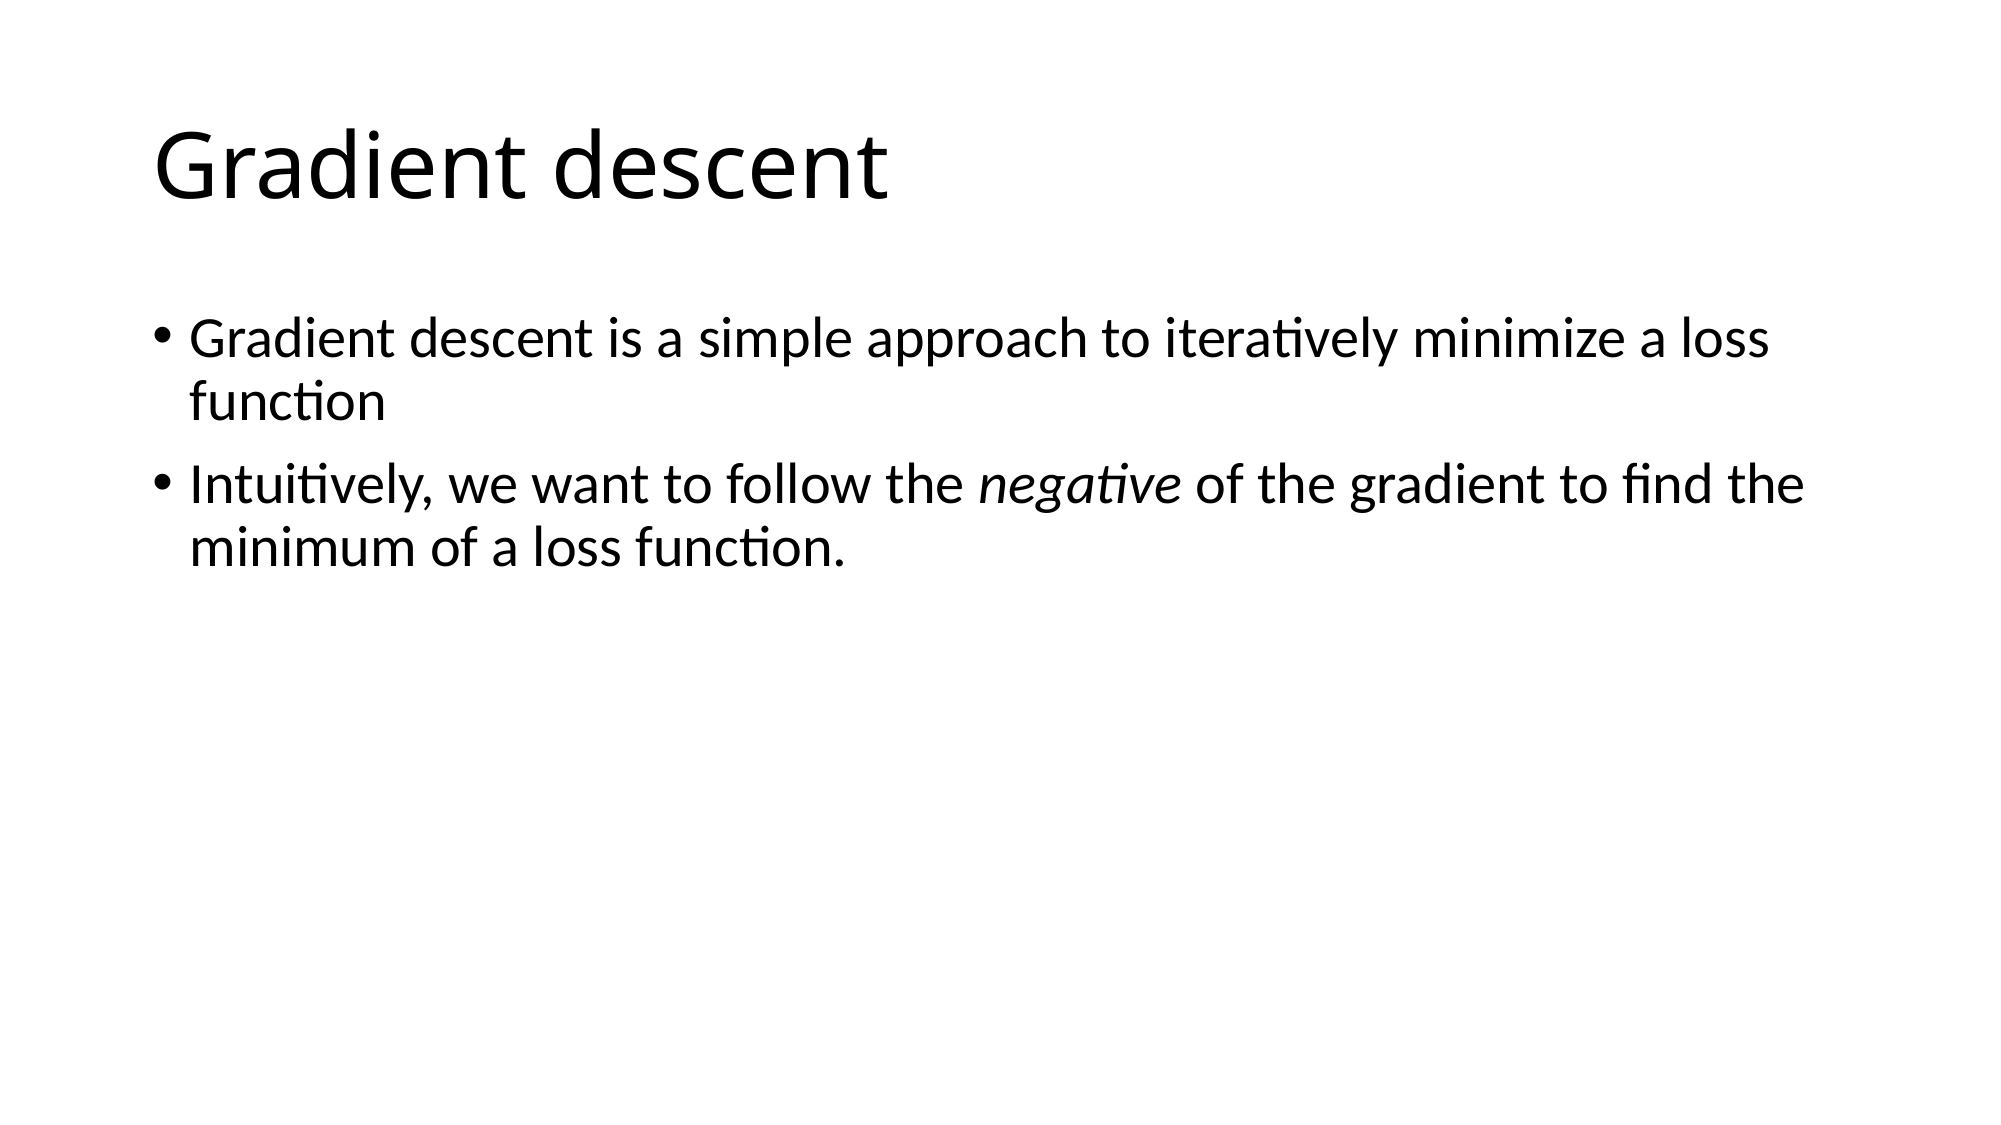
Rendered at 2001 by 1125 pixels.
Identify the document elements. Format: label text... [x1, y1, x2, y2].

title Gradient descent [137, 59, 1863, 278]
